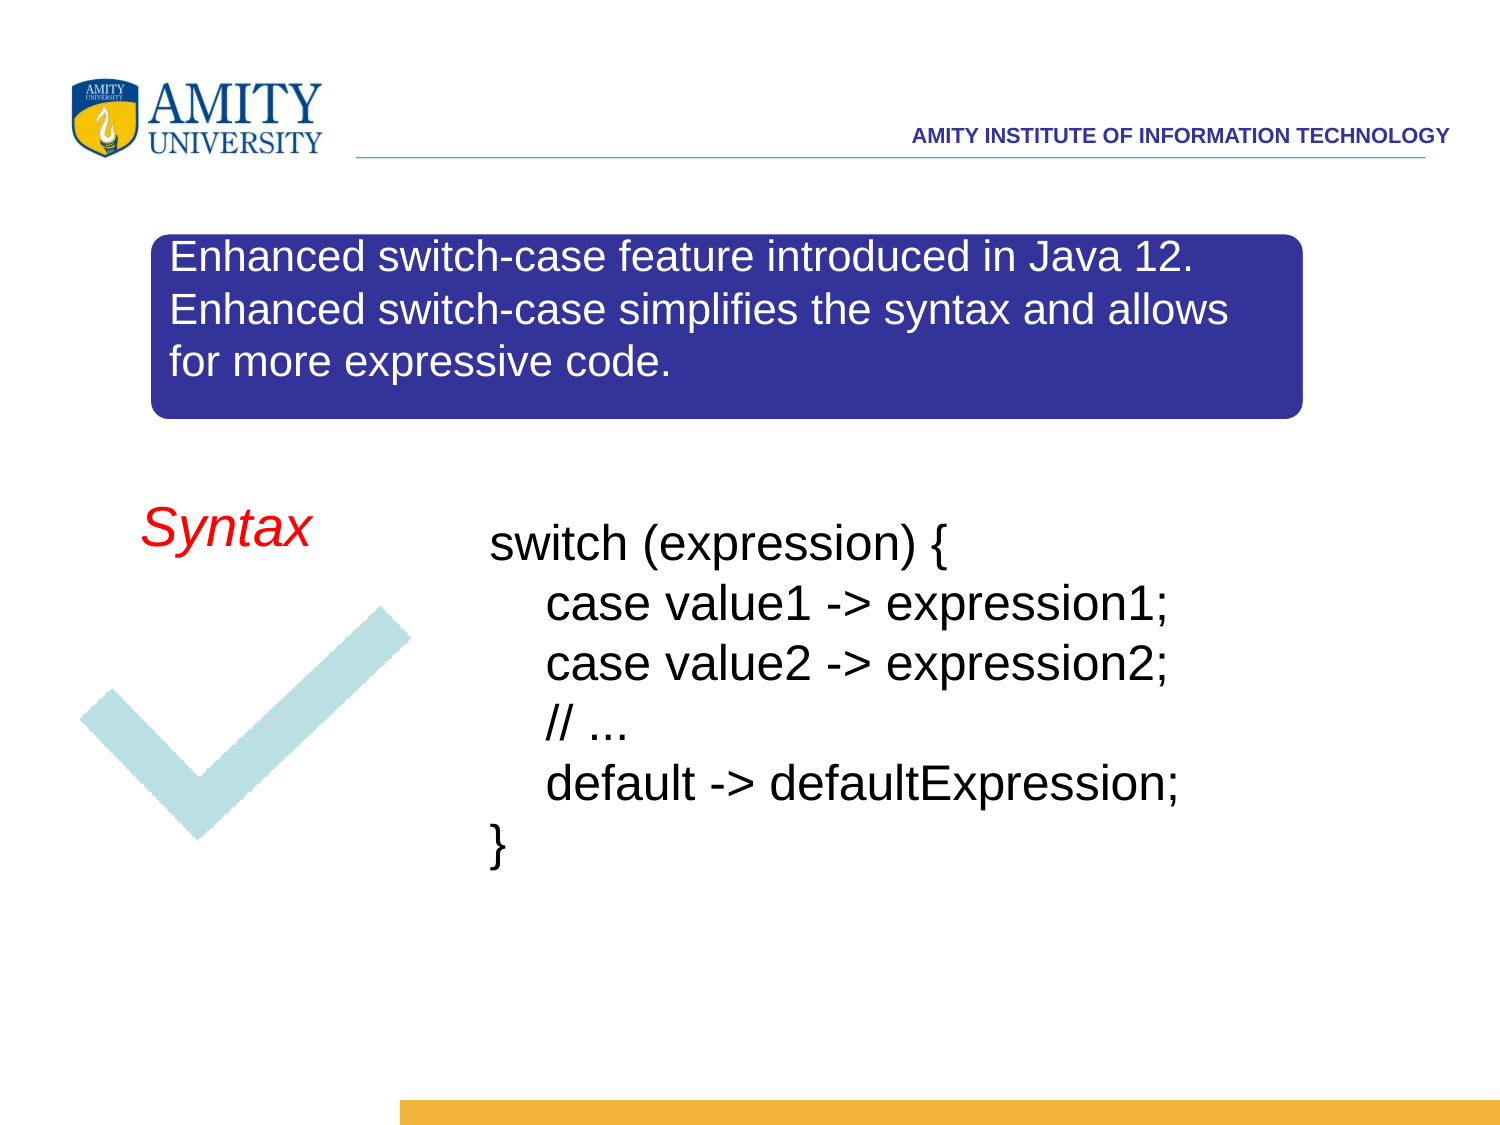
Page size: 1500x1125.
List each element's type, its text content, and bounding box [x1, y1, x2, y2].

text_box switch (expression) { case value1 -> expression1; case value2 -> expression2; // ... default -> defaultExpression; } [474, 457, 1468, 938]
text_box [149, 233, 1304, 421]
picture [74, 552, 415, 892]
text_box Syntax [125, 482, 328, 552]
picture [0, 0, 1500, 188]
